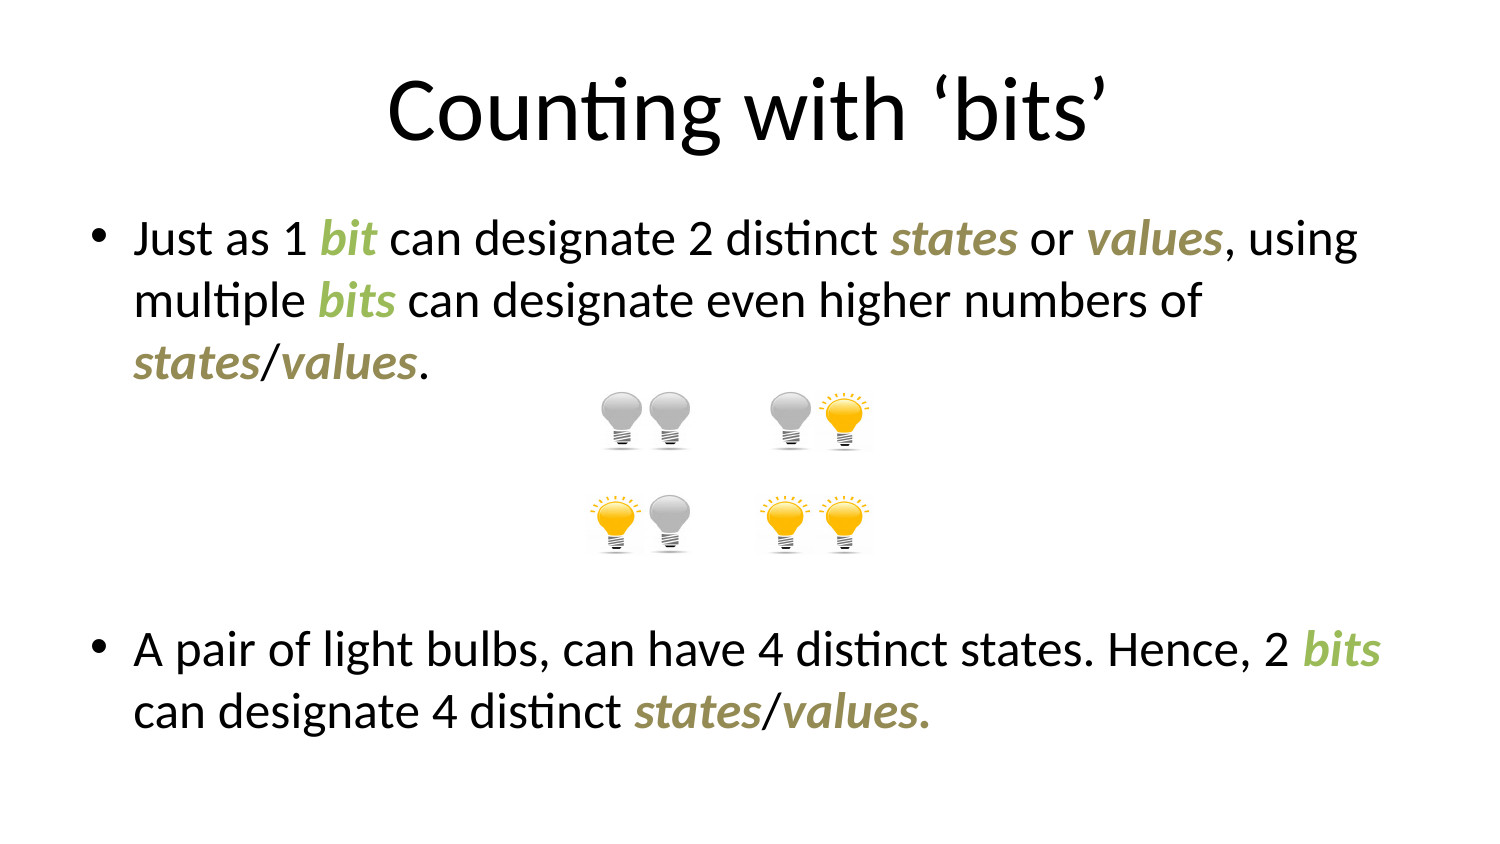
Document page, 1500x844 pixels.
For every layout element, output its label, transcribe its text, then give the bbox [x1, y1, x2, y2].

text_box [585, 390, 873, 556]
list Just as 1 bit can designate 2 distinct states or values, using multiple bits can designate even higher numbers of states/values. A pair of light bulbs, can have 4 distinct states. Hence, 2 bits can designate 4 distinct states/values. [75, 196, 1425, 751]
title Counting with ‘bits’ [75, 33, 1425, 175]
